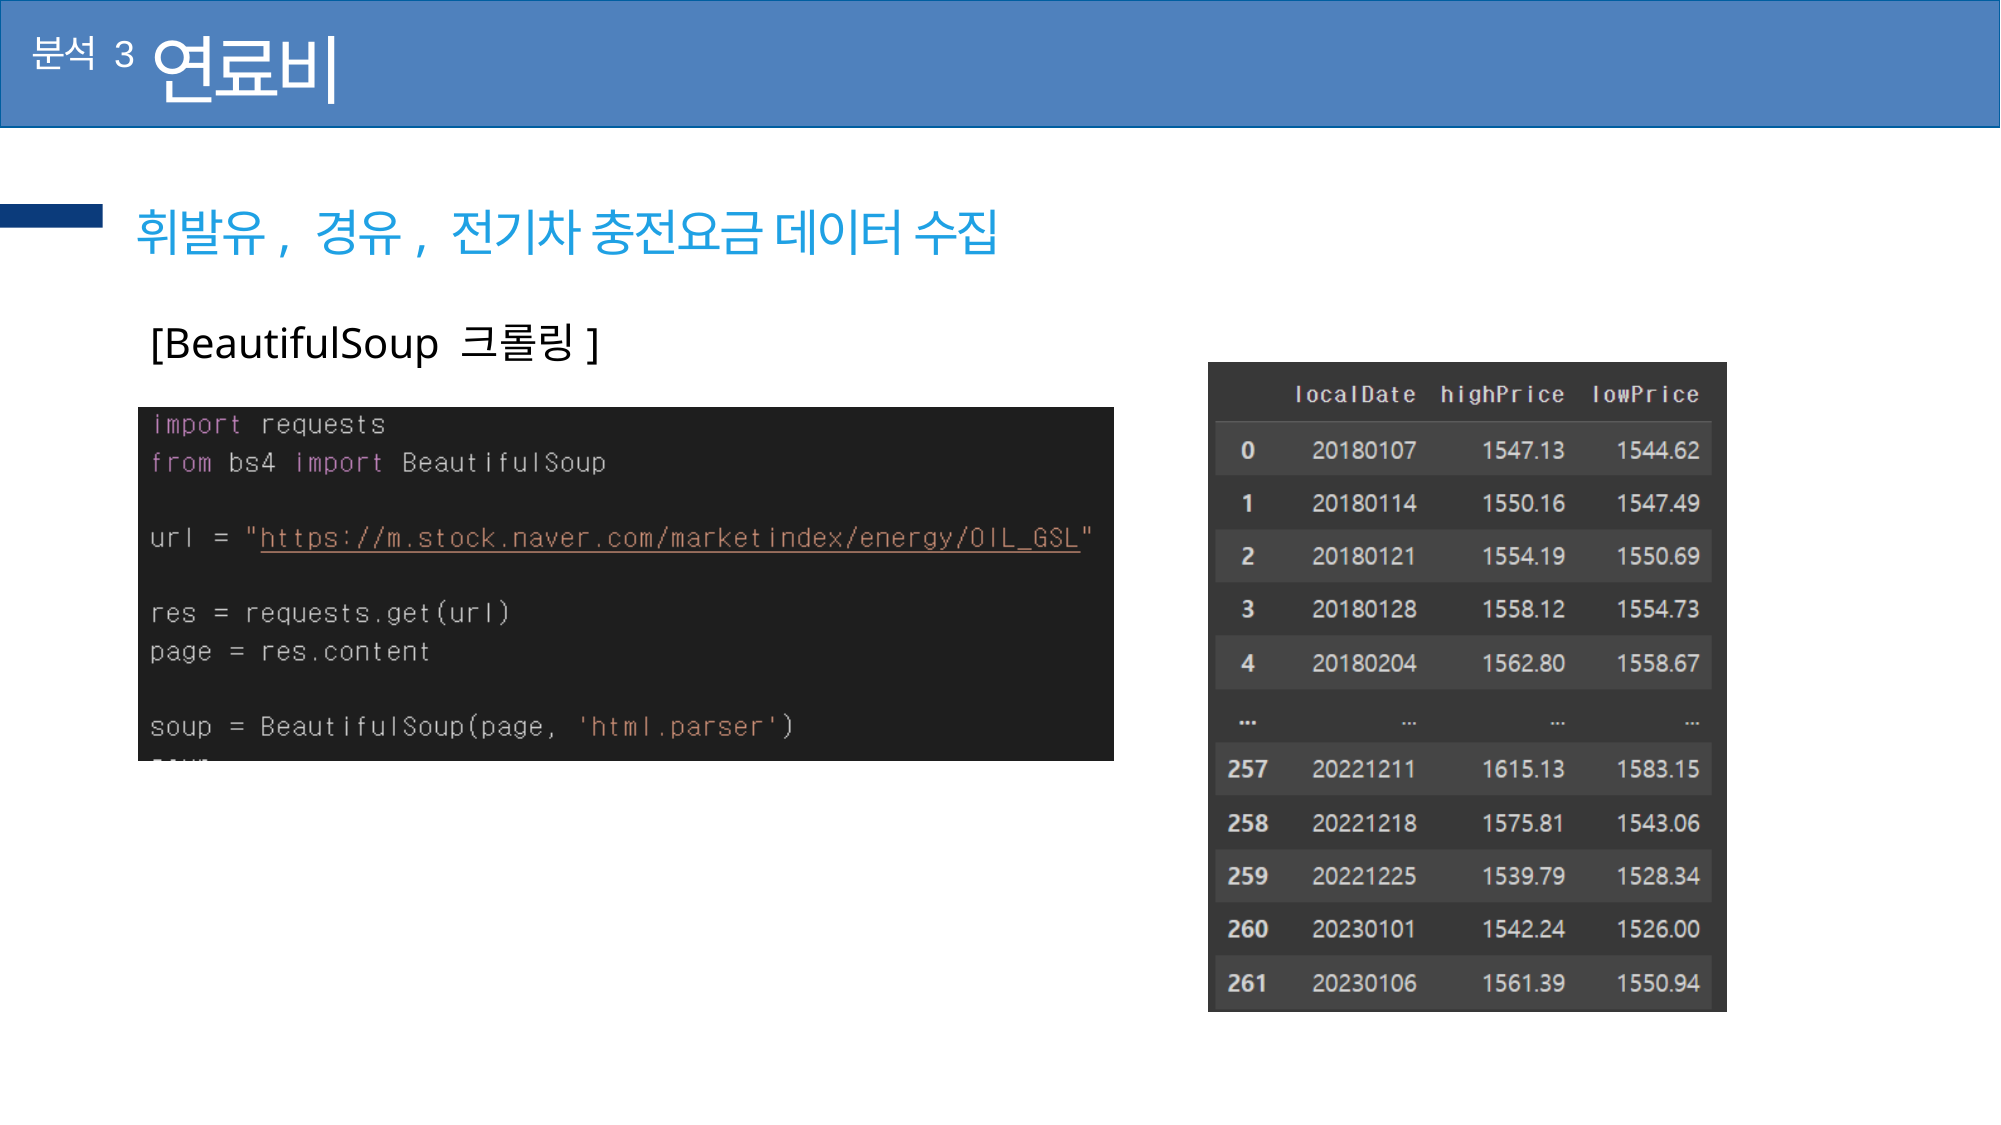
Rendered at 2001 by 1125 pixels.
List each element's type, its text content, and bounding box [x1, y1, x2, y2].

text_box 휘발유, 경유, 전기차 충전요금 데이터 수집 [135, 169, 1338, 262]
text_box [BeautifulSoup 크롤링] [135, 314, 618, 408]
text_box 분석 3 [17, 22, 135, 83]
text_box 연료비 [135, 16, 360, 122]
text_box [0, 0, 2000, 128]
picture [138, 407, 1114, 761]
picture [1208, 362, 1727, 1012]
